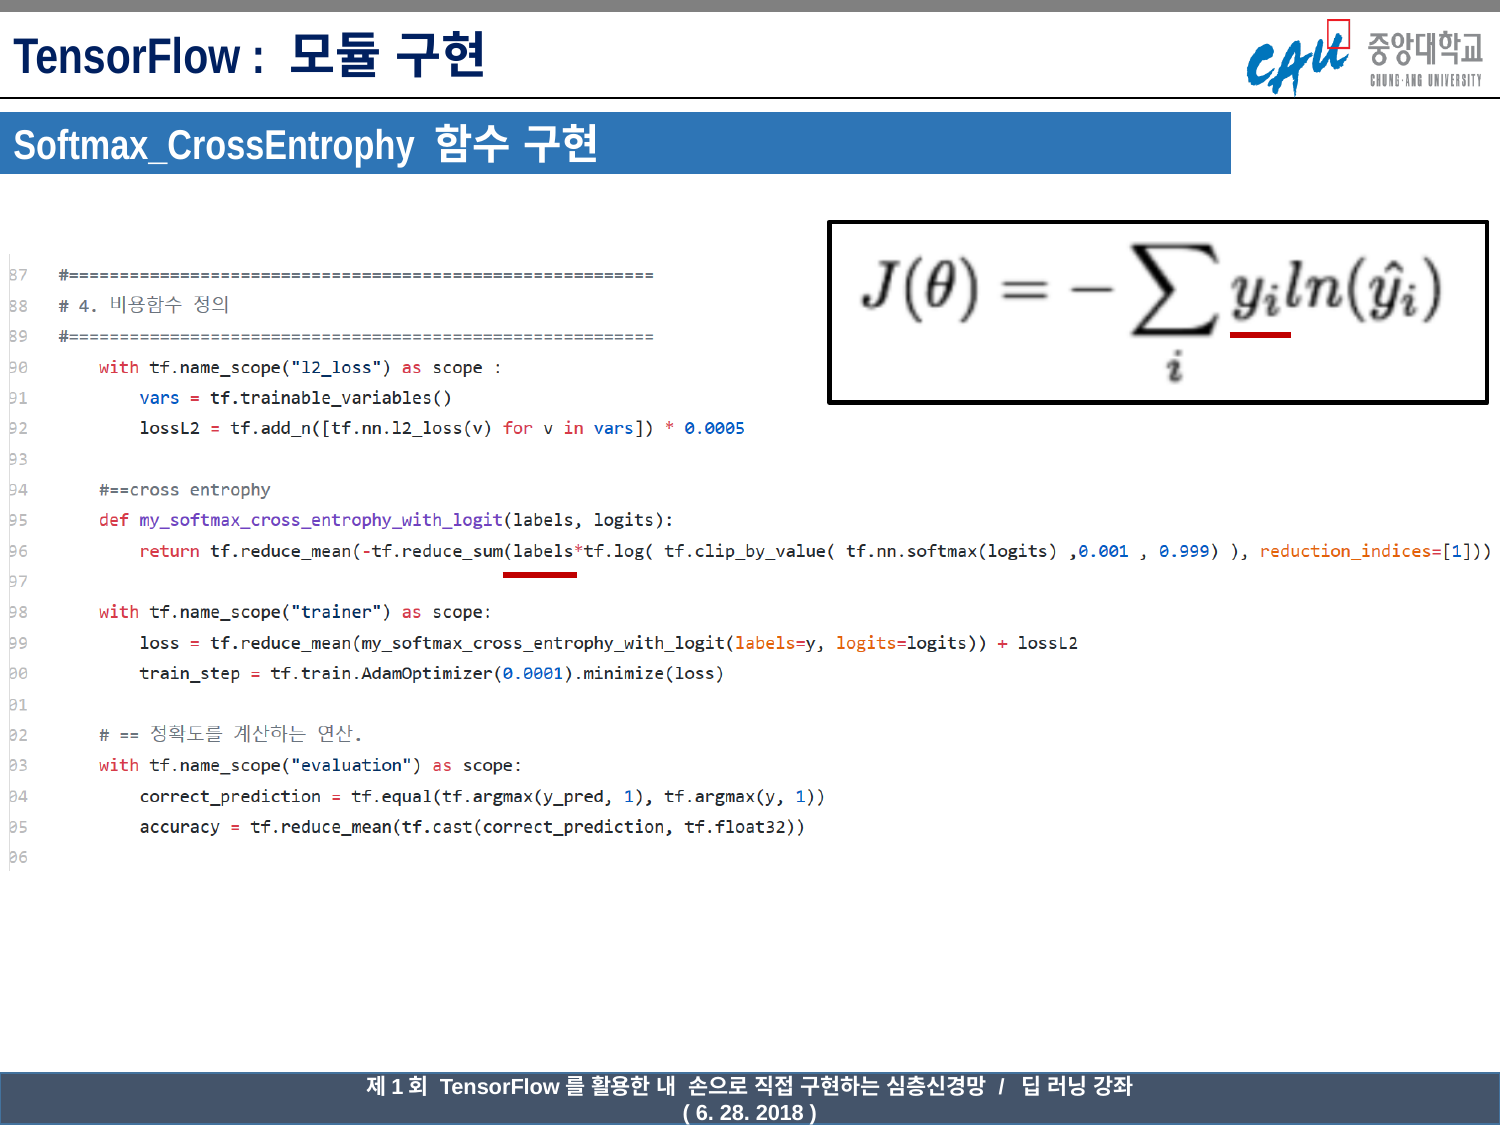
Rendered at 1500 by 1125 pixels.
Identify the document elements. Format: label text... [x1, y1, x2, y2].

text_box TensorFlow : 모듈 구현 [0, 4, 1173, 103]
text_box Softmax_CrossEntrophy 함수 구현 [0, 112, 1231, 174]
picture [0, 224, 1500, 871]
picture [1227, 5, 1500, 110]
